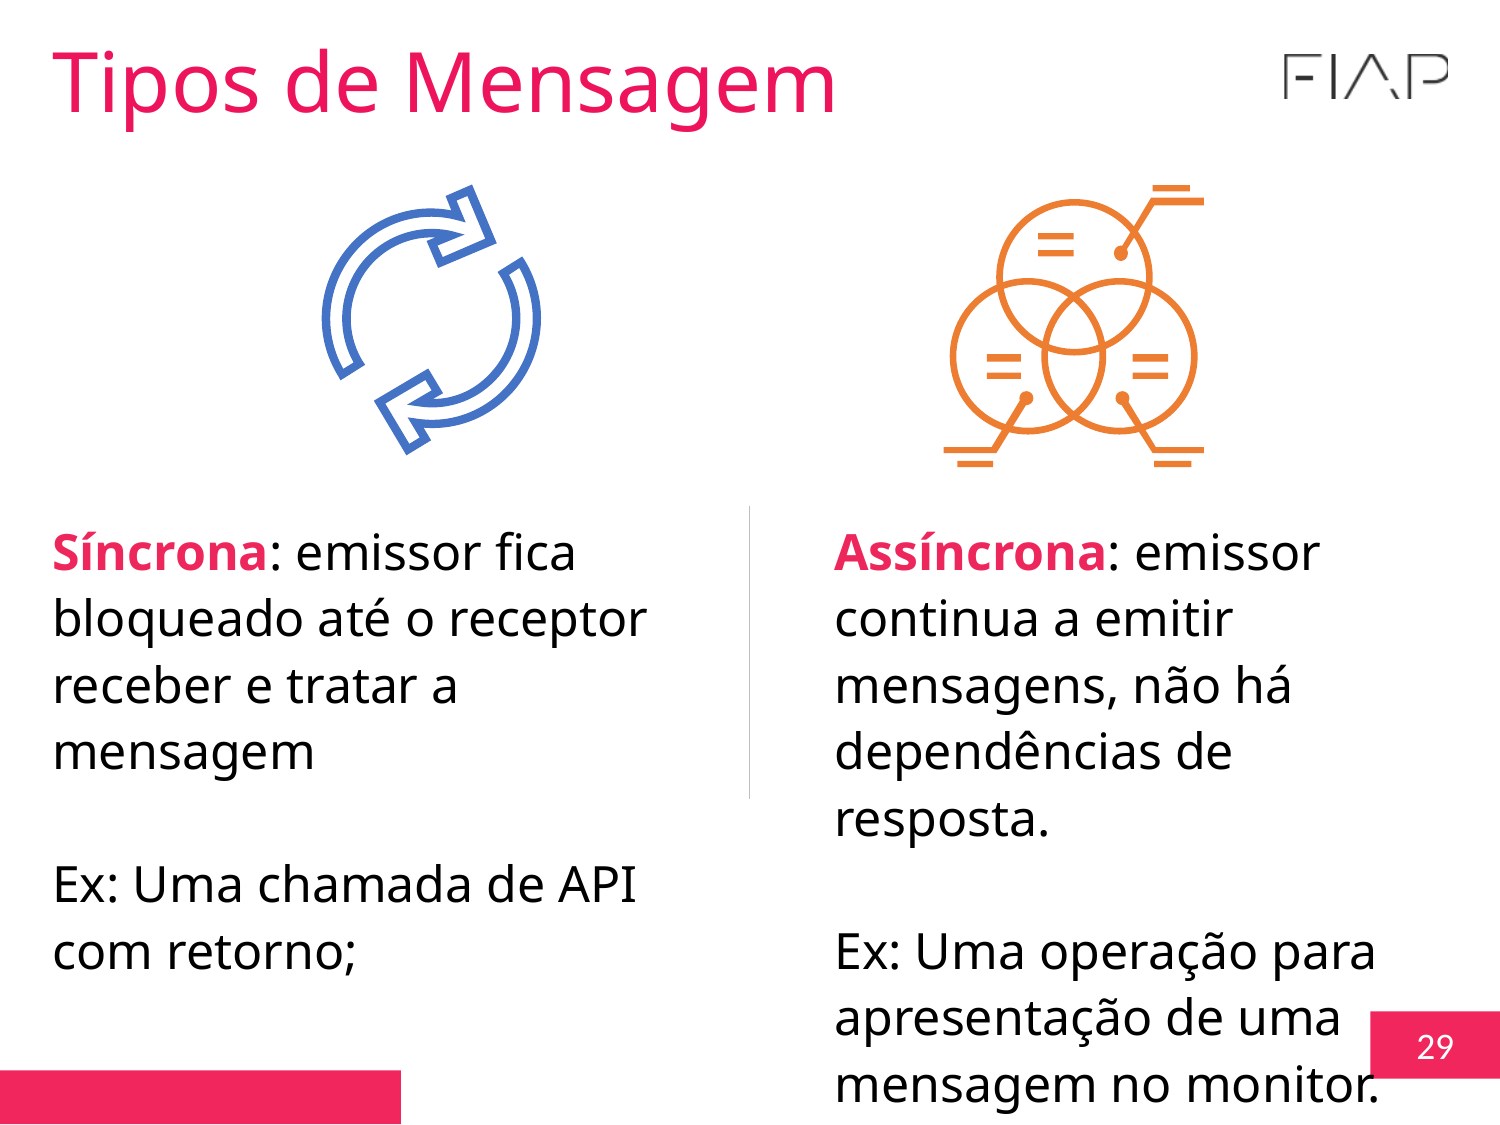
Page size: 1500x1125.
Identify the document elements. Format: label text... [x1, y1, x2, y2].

text_box Tipos de Mensagem [37, 21, 1075, 137]
text_box Síncrona: emissor fica bloqueado até o receptor receber e tratar a mensagem Ex: Uma chamada de API com retorno; [37, 505, 681, 800]
text_box Assíncrona: emissor continua a emitir mensagens, não há dependências de resposta. Ex: Uma operação para apresentação de uma mensagem no monitor. [819, 505, 1463, 800]
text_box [312, 184, 550, 456]
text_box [943, 185, 1204, 468]
